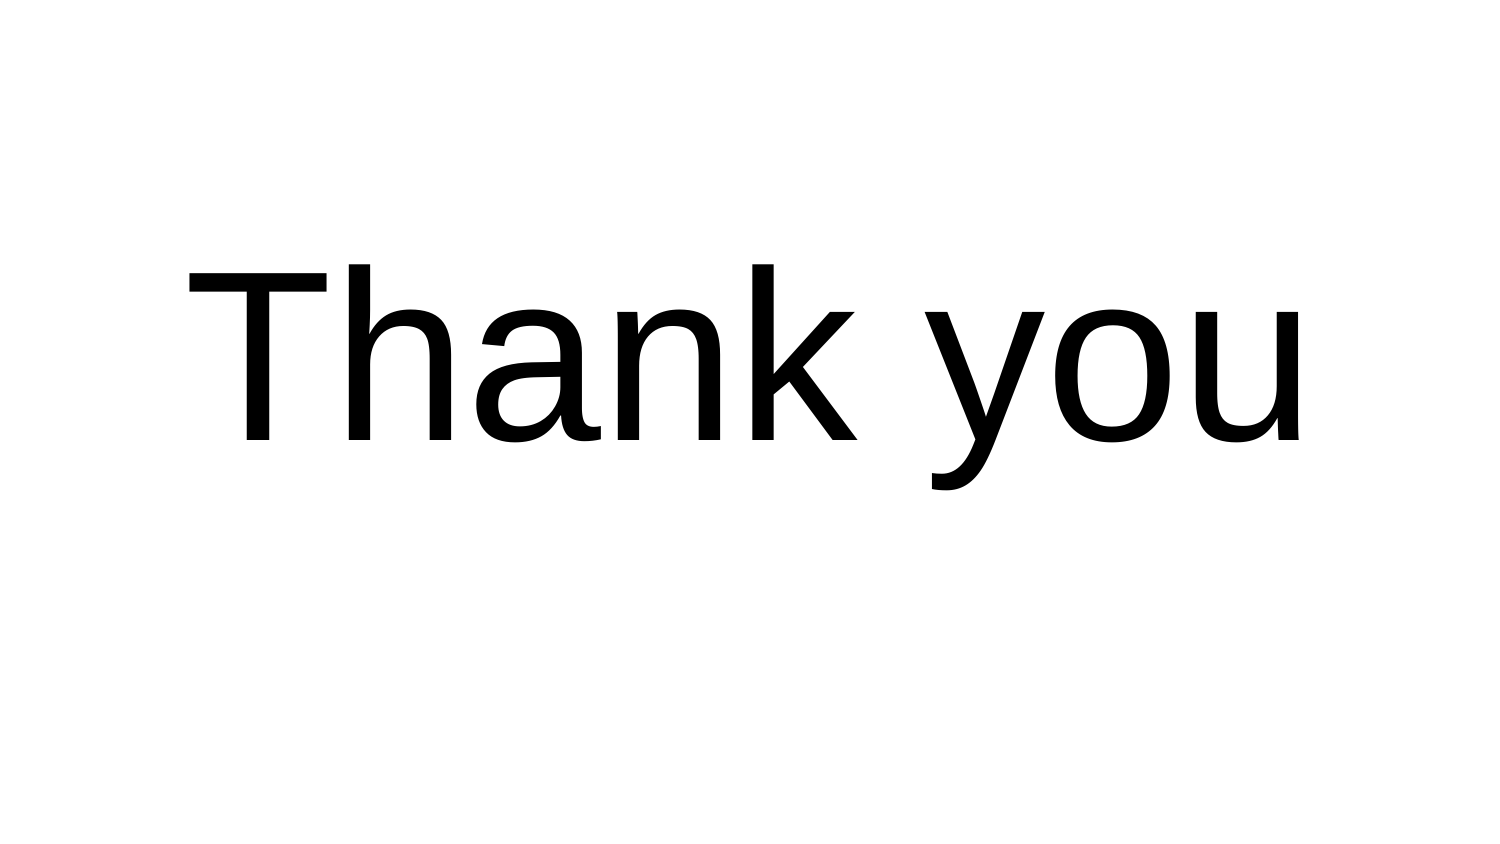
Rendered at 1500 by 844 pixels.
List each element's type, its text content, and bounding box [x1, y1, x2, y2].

title Thank you [51, 181, 1449, 504]
